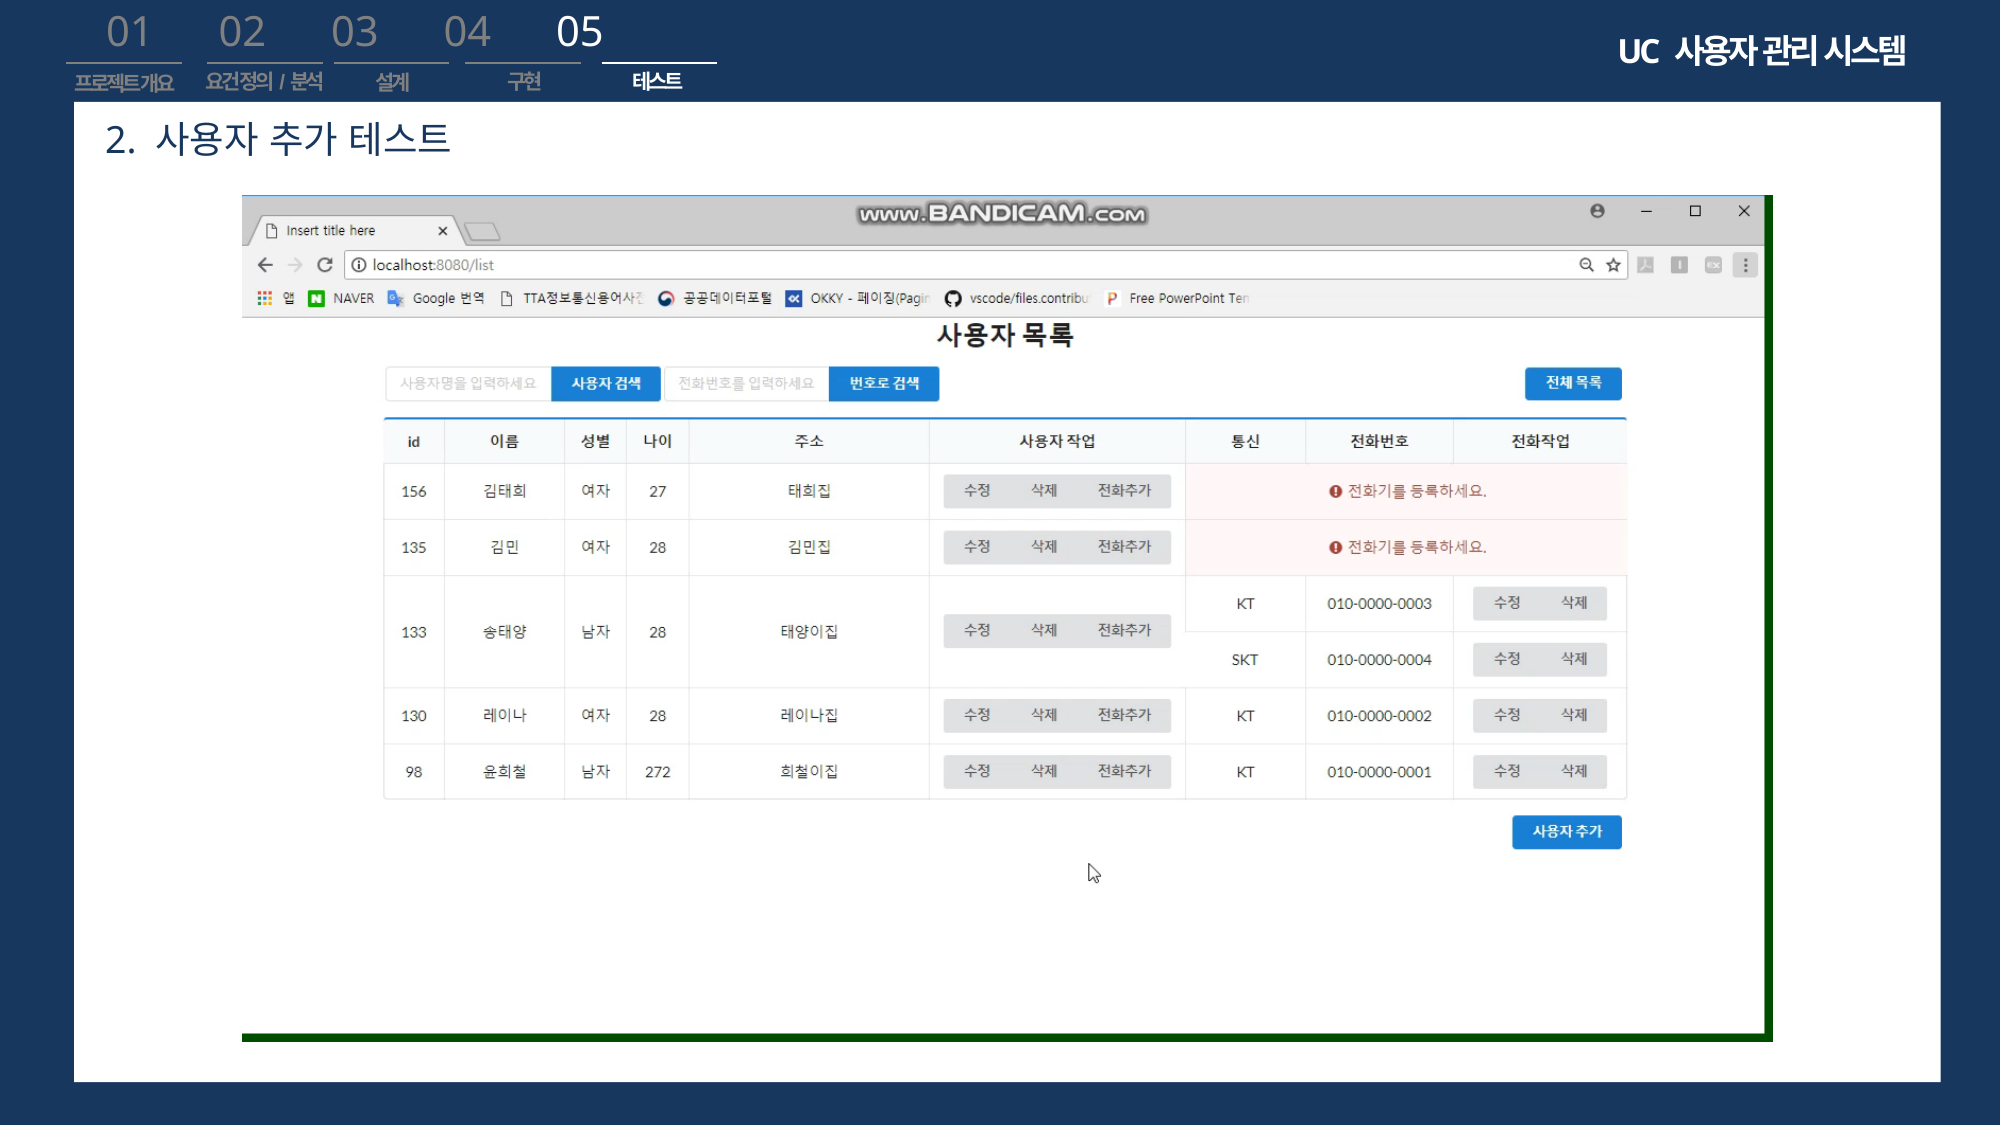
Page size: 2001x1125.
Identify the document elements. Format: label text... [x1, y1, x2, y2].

text_box UC 사용자 관리 시스템 [1602, 22, 1924, 78]
text_box 설계 [347, 72, 439, 102]
text_box 01 02 03 04 05 [91, 0, 706, 63]
text_box 2. 사용자 추가 테스트 [90, 108, 712, 169]
text_box 프로젝트 개요 [43, 62, 208, 103]
text_box 요건 정의/분석 [183, 61, 347, 102]
text_box [72, 100, 1943, 1084]
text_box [240, 194, 1774, 1043]
text_box 테스트 [608, 72, 708, 102]
text_box 구현 [486, 72, 563, 102]
